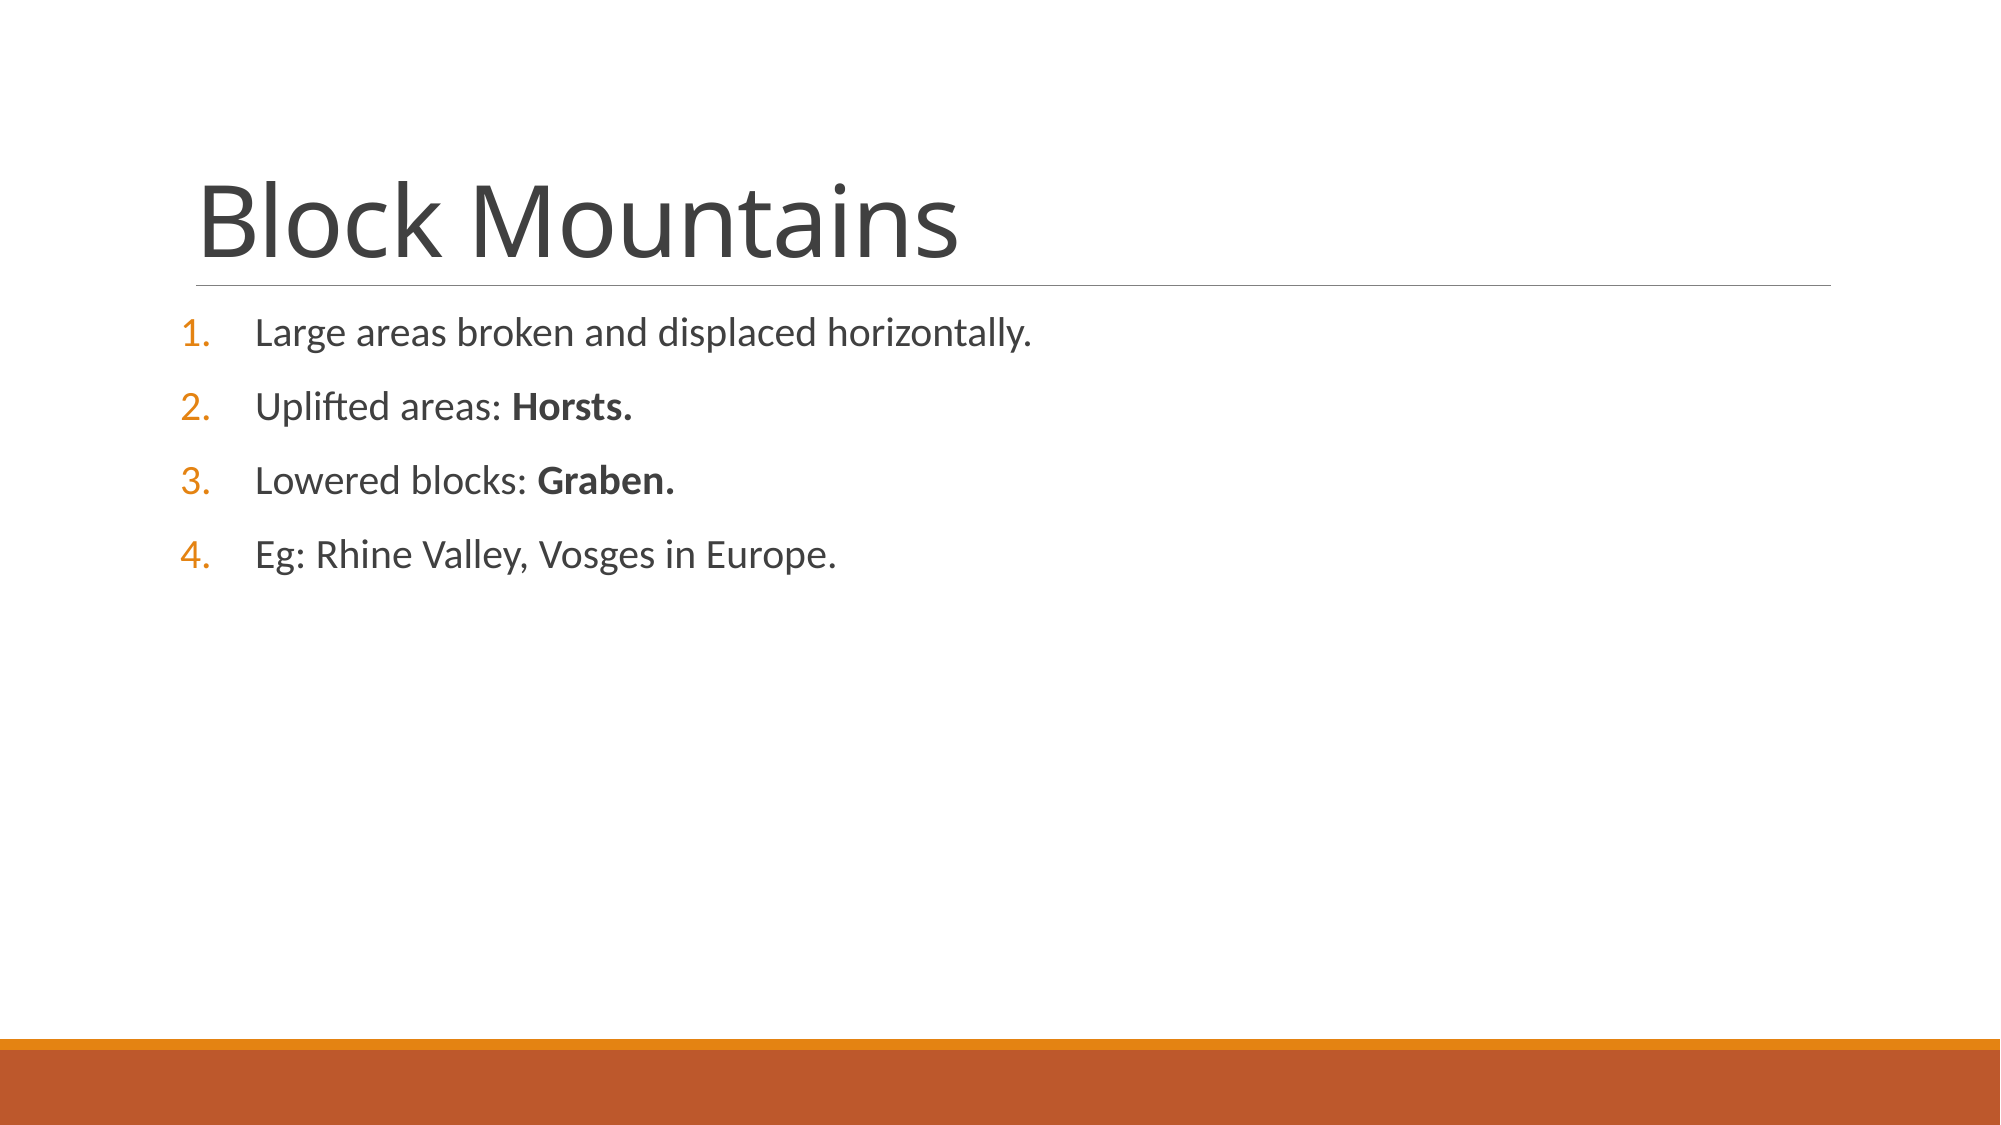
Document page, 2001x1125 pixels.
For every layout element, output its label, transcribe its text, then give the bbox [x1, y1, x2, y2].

list Large areas broken and displaced horizontally. Uplifted areas: Horsts. Lowered blocks: Graben. Eg: Rhine Valley, Vosges in Europe. [180, 302, 1830, 963]
title Block Mountains [180, 47, 1830, 285]
